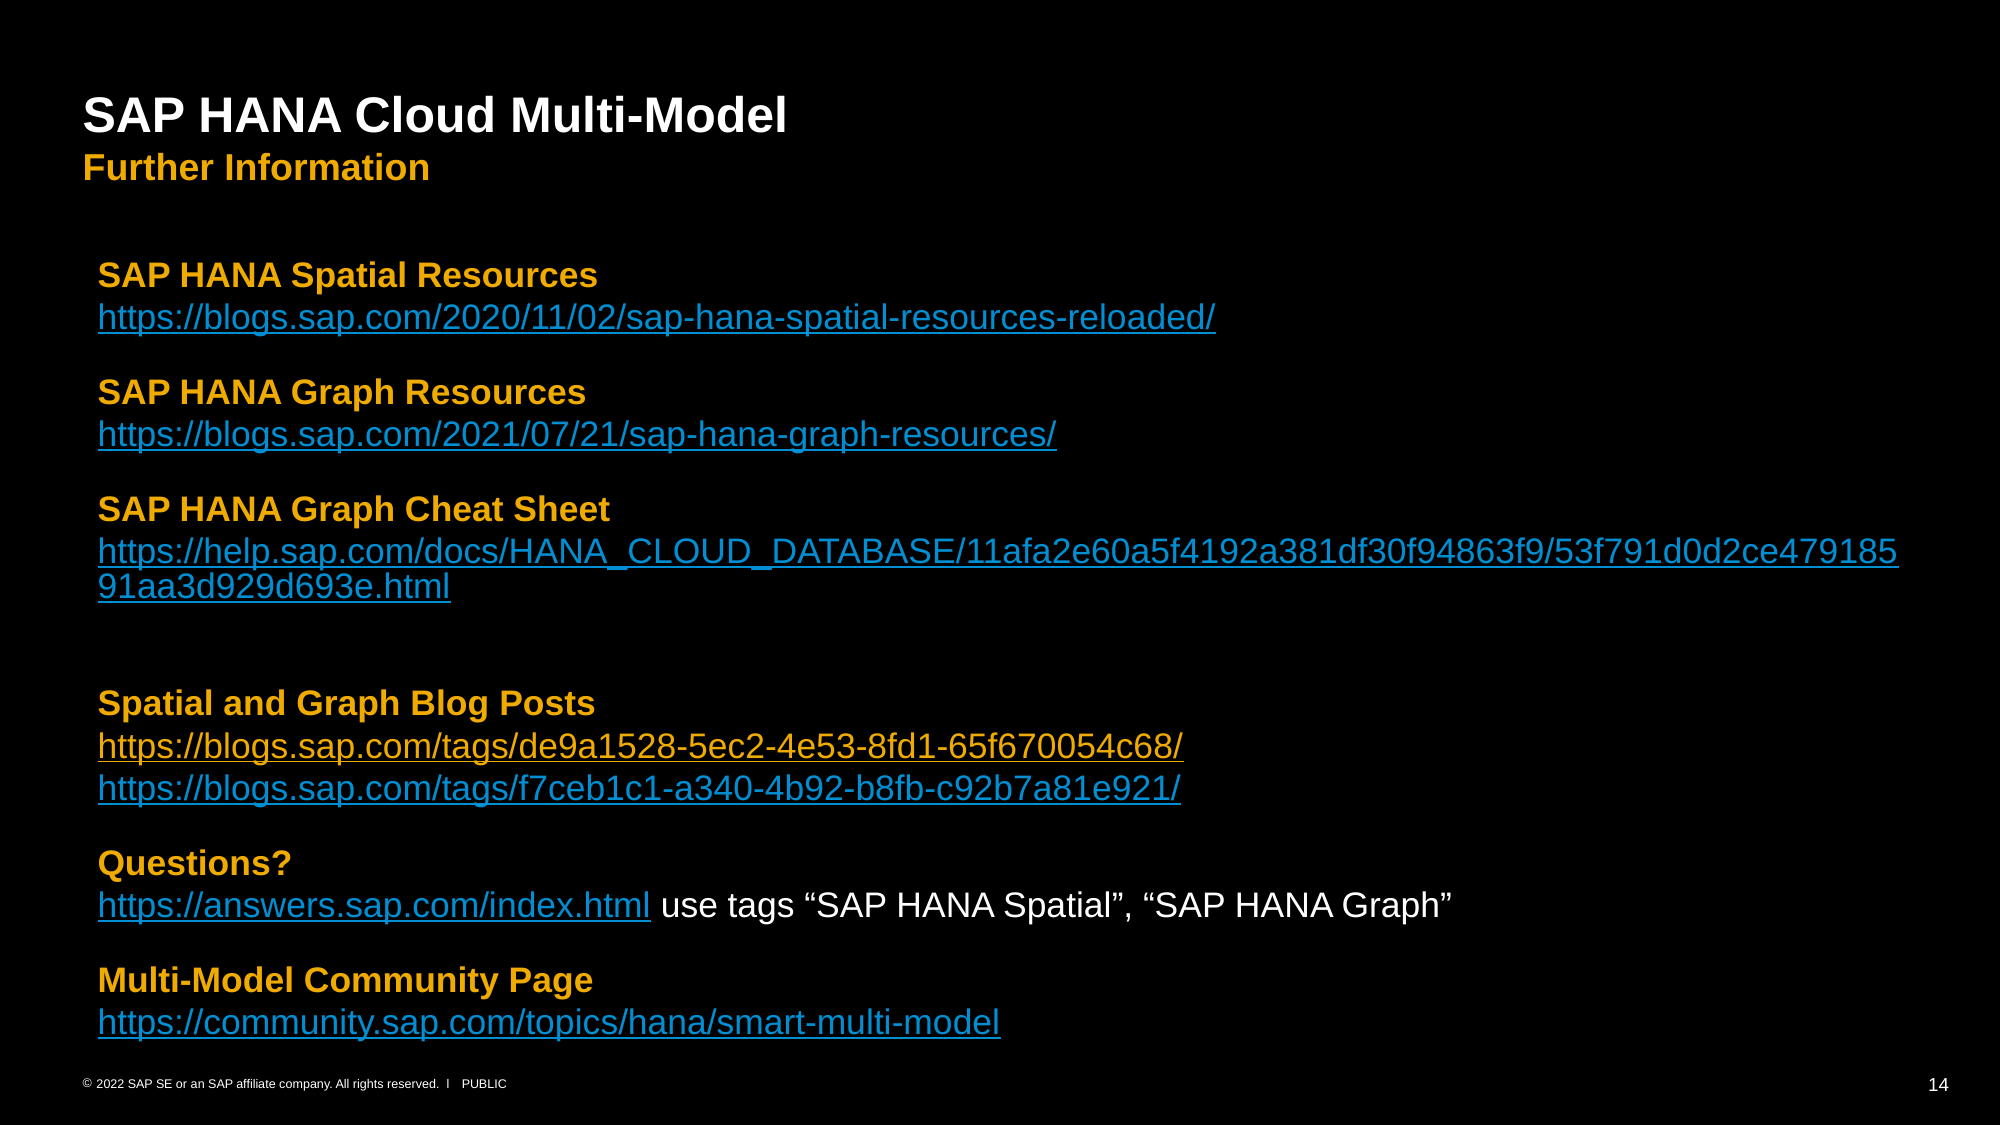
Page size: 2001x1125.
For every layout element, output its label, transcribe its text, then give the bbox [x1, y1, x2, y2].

title SAP HANA Cloud Multi-Model Further Information [82, 82, 1918, 189]
text_box SAP HANA Spatial Resources https://blogs.sap.com/2020/11/02/sap-hana-spatial-resources-reloaded/ SAP HANA Graph Resources https://blogs.sap.com/2021/07/21/sap-hana-graph-resources/ SAP HANA Graph Cheat Sheet https://help.sap.com/docs/HANA_CLOUD_DATABASE/11afa2e60a5f4192a381df30f94863f9/53f791d0d2ce47918591aa3d929d693e.html Spatial and Graph Blog Posts https://blogs.sap.com/tags/de9a1528-5ec2-4e53-8fd1-65f670054c68/ https://blogs.sap.com/tags/f7ceb1c1-a340-4b92-b8fb-c92b7a81e921/ Questions? https://answers.sap.com/index.html use tags “SAP HANA Spatial”, “SAP HANA Graph” Multi-Model Community Page https://community.sap.com/topics/hana/smart-multi-model [82, 244, 1918, 1018]
